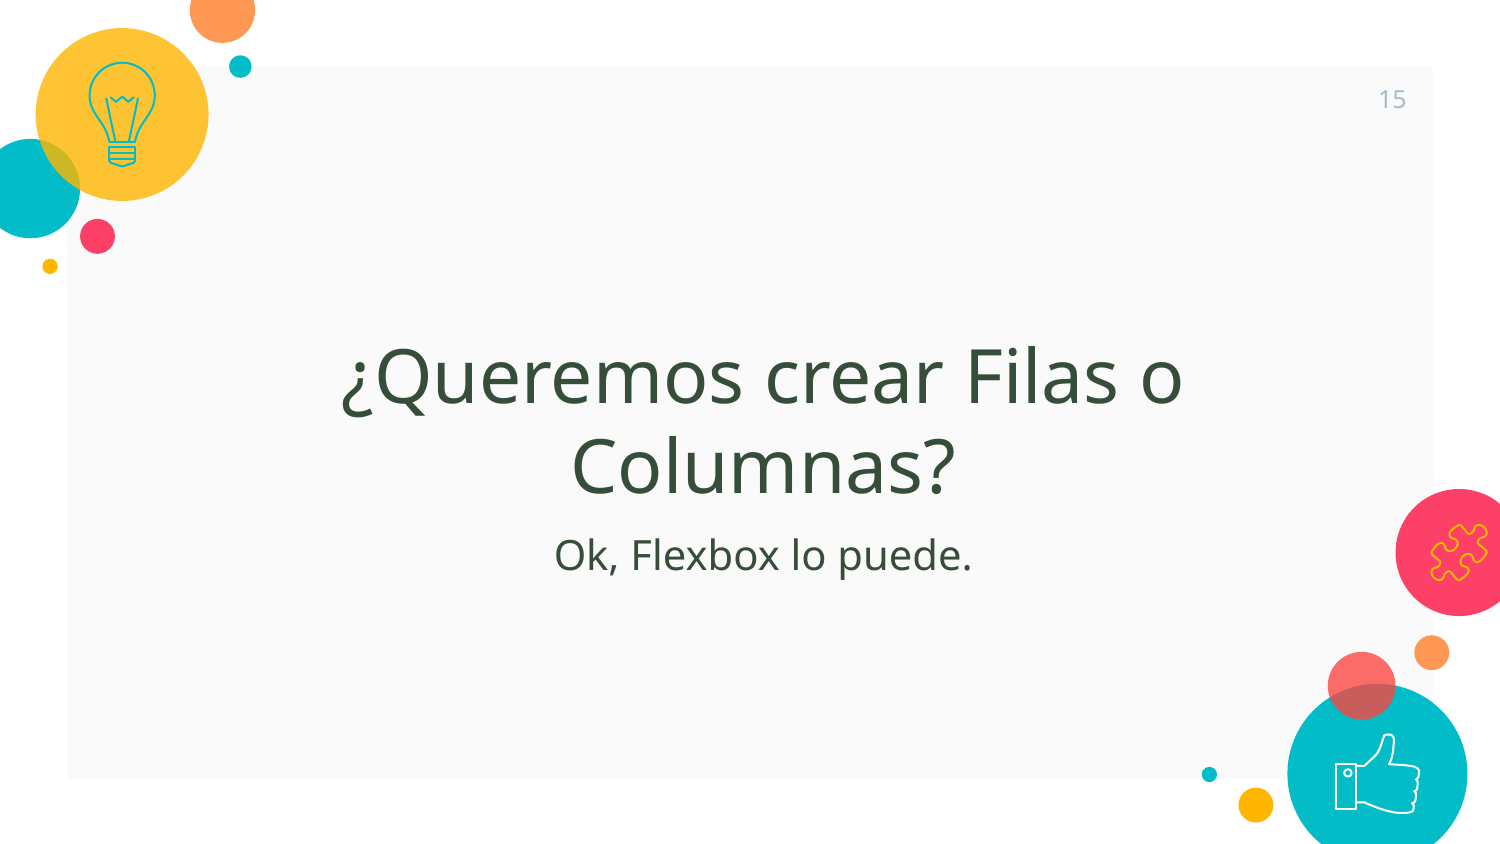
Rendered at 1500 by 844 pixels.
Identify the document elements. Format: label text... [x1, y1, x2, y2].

subtitle ¿Queremos crear Filas o Columnas? Ok, Flexbox lo puede. [154, 313, 1373, 538]
slide_number ‹#› [1331, 68, 1422, 134]
